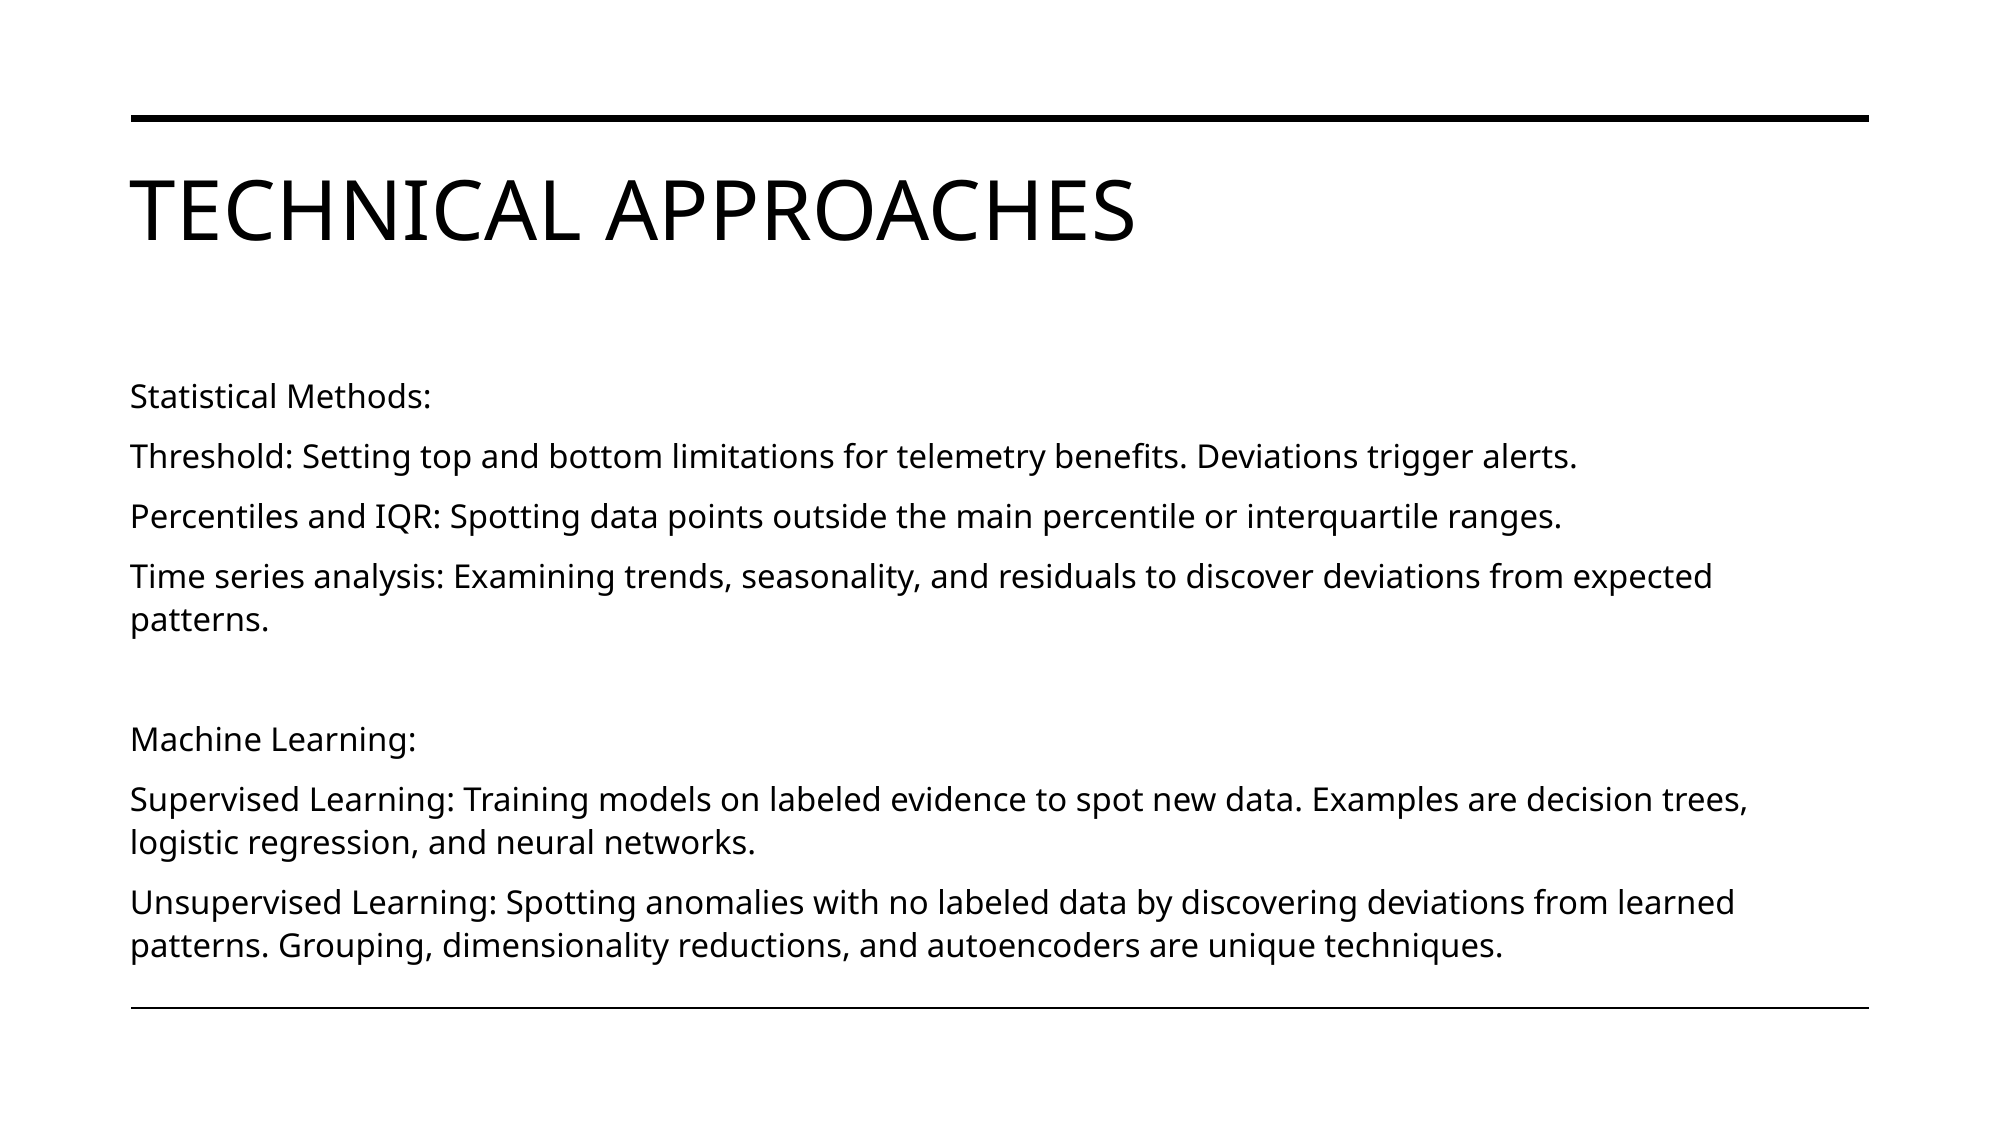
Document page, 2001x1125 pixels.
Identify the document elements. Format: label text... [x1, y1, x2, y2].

title Technical Approaches [114, 149, 1869, 364]
list Statistical Methods: Threshold: Setting top and bottom limitations for telemetry benefits. Deviations trigger alerts. Percentiles and IQR: Spotting data points outside the main percentile or interquartile ranges. Time series analysis: Examining trends, seasonality, and residuals to discover deviations from expected patterns. Machine Learning: Supervised Learning: Training models on labeled evidence to spot new data. Examples are decision trees, logistic regression, and neural networks. Unsupervised Learning: Spotting anomalies with no labeled data by discovering deviations from learned patterns. Grouping, dimensionality reductions, and autoencoders are unique techniques. [114, 364, 1869, 978]
